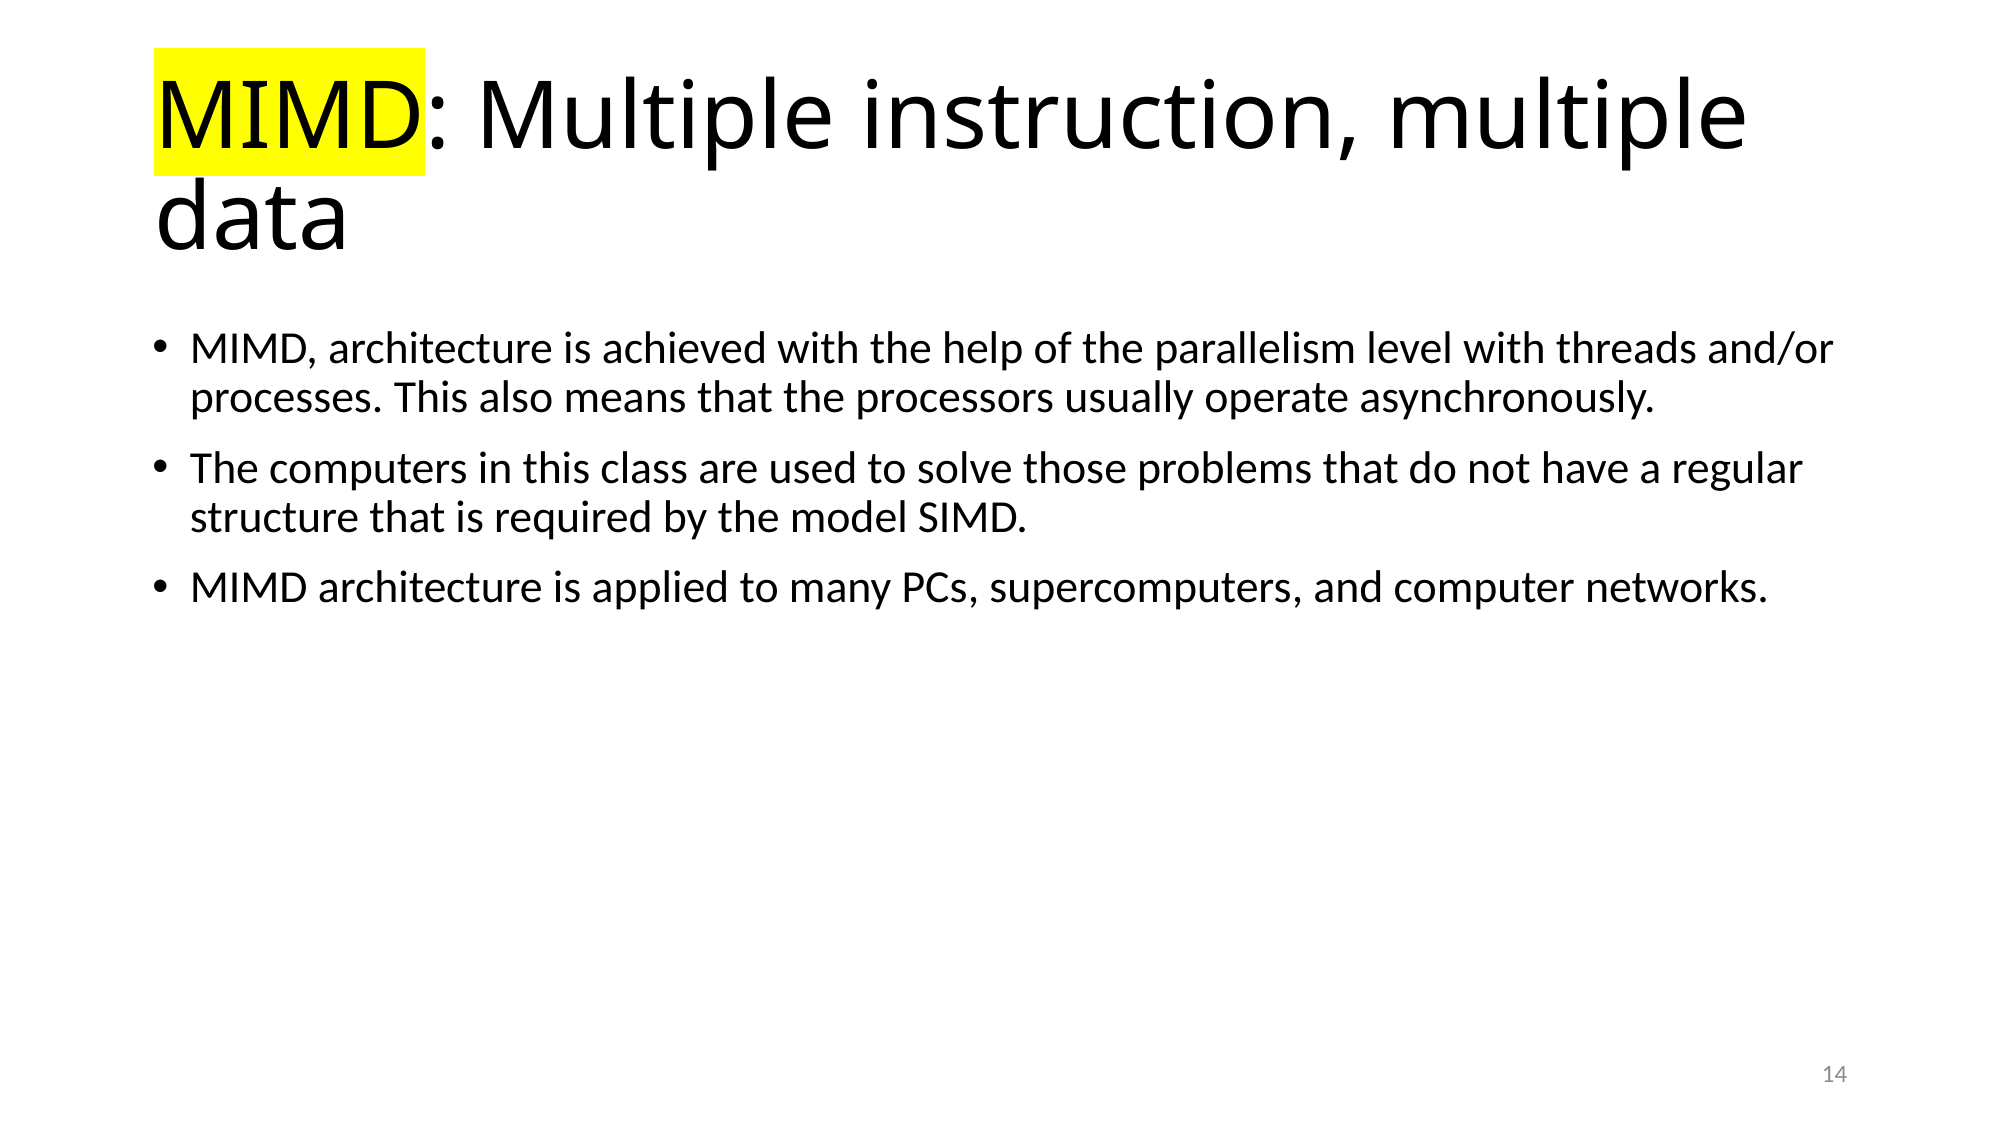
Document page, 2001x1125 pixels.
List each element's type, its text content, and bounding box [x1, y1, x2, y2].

list MIMD, architecture is achieved with the help of the parallelism level with threads and/or processes. This also means that the processors usually operate asynchronously. The computers in this class are used to solve those problems that do not have a regular structure that is required by the model SIMD. MIMD architecture is applied to many PCs, supercomputers, and computer networks. [137, 316, 1863, 1014]
slide_number 14 [1412, 1042, 1863, 1103]
text_box MIMD: Multiple instruction, multiple data [137, 59, 1863, 278]
